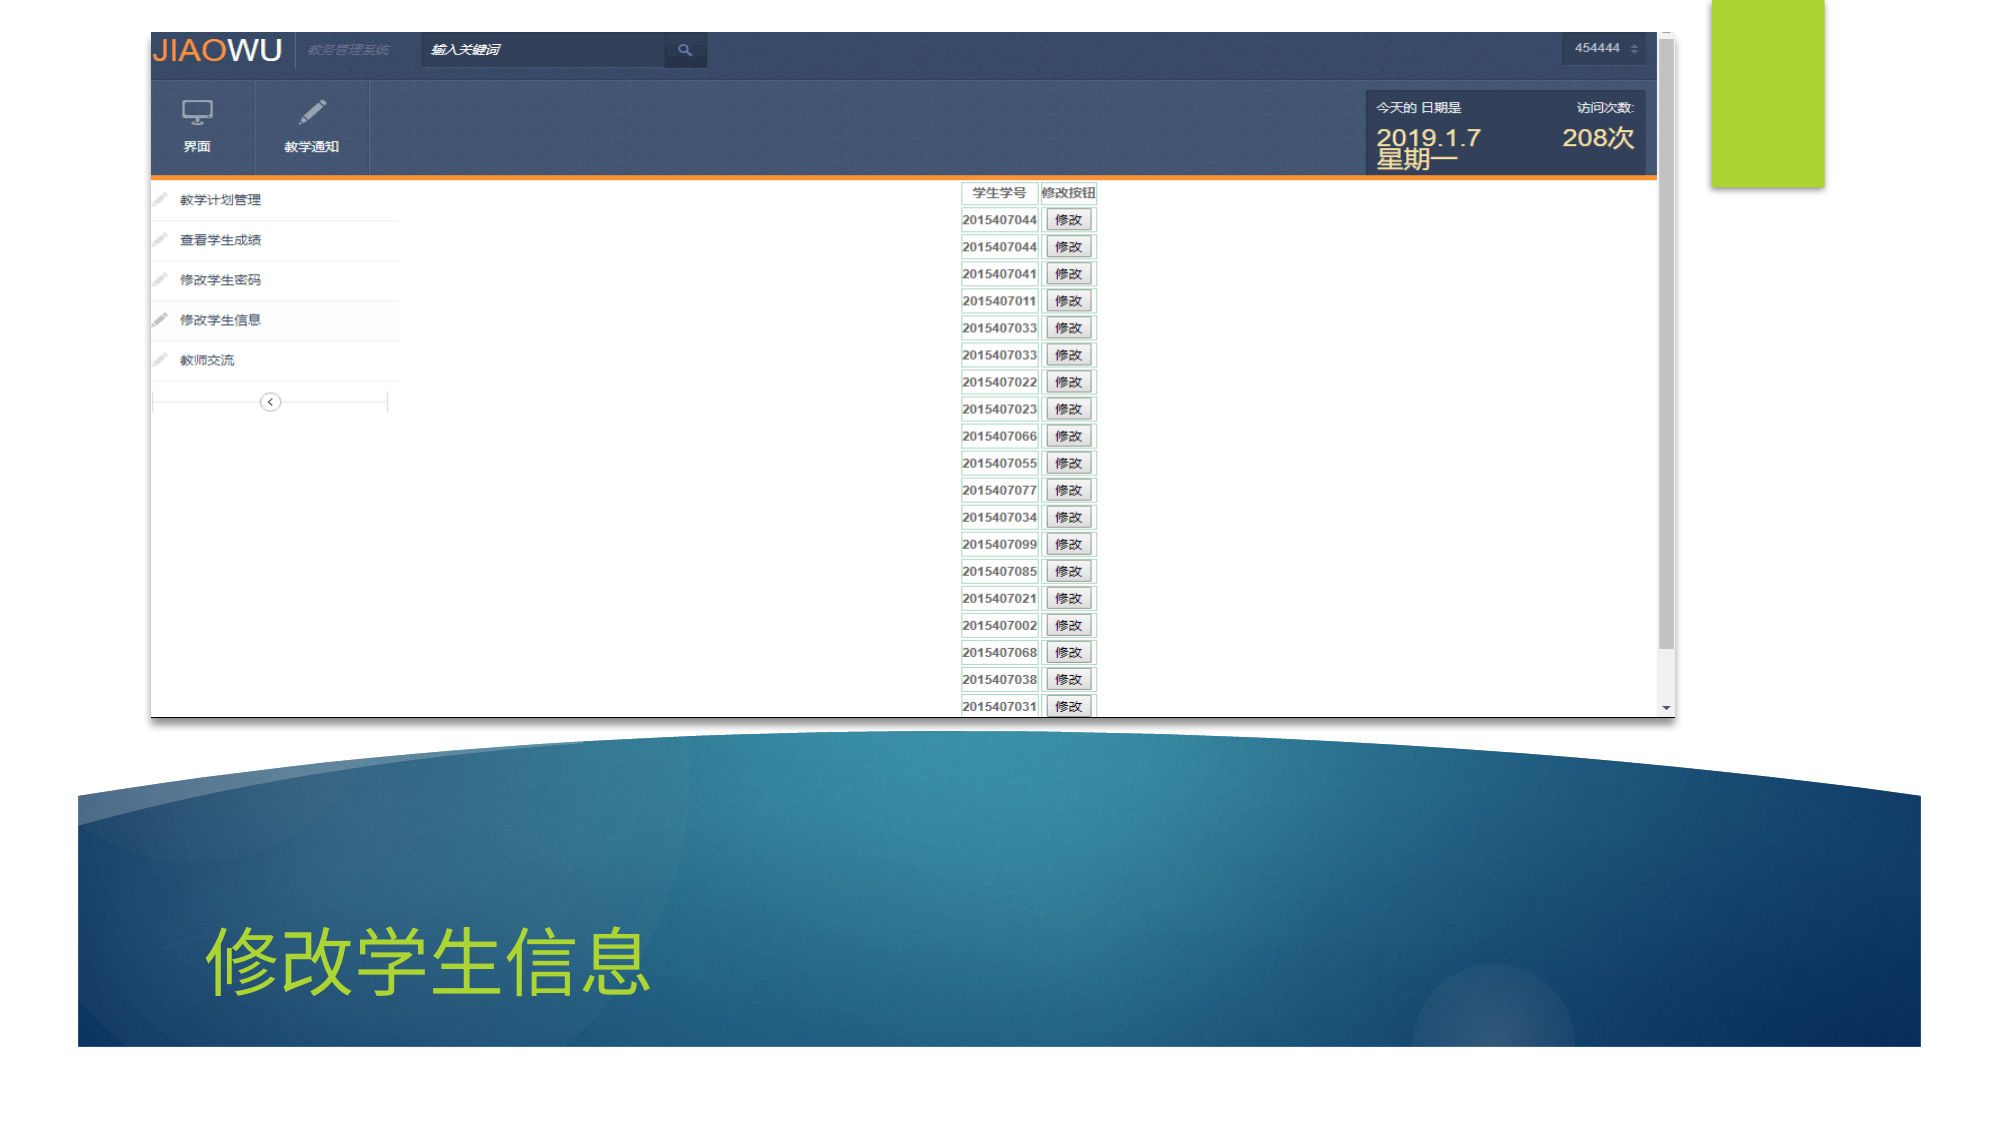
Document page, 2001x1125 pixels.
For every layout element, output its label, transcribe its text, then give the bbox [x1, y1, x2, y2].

list 修改学生信息 [189, 908, 1638, 990]
picture [151, 32, 1676, 718]
